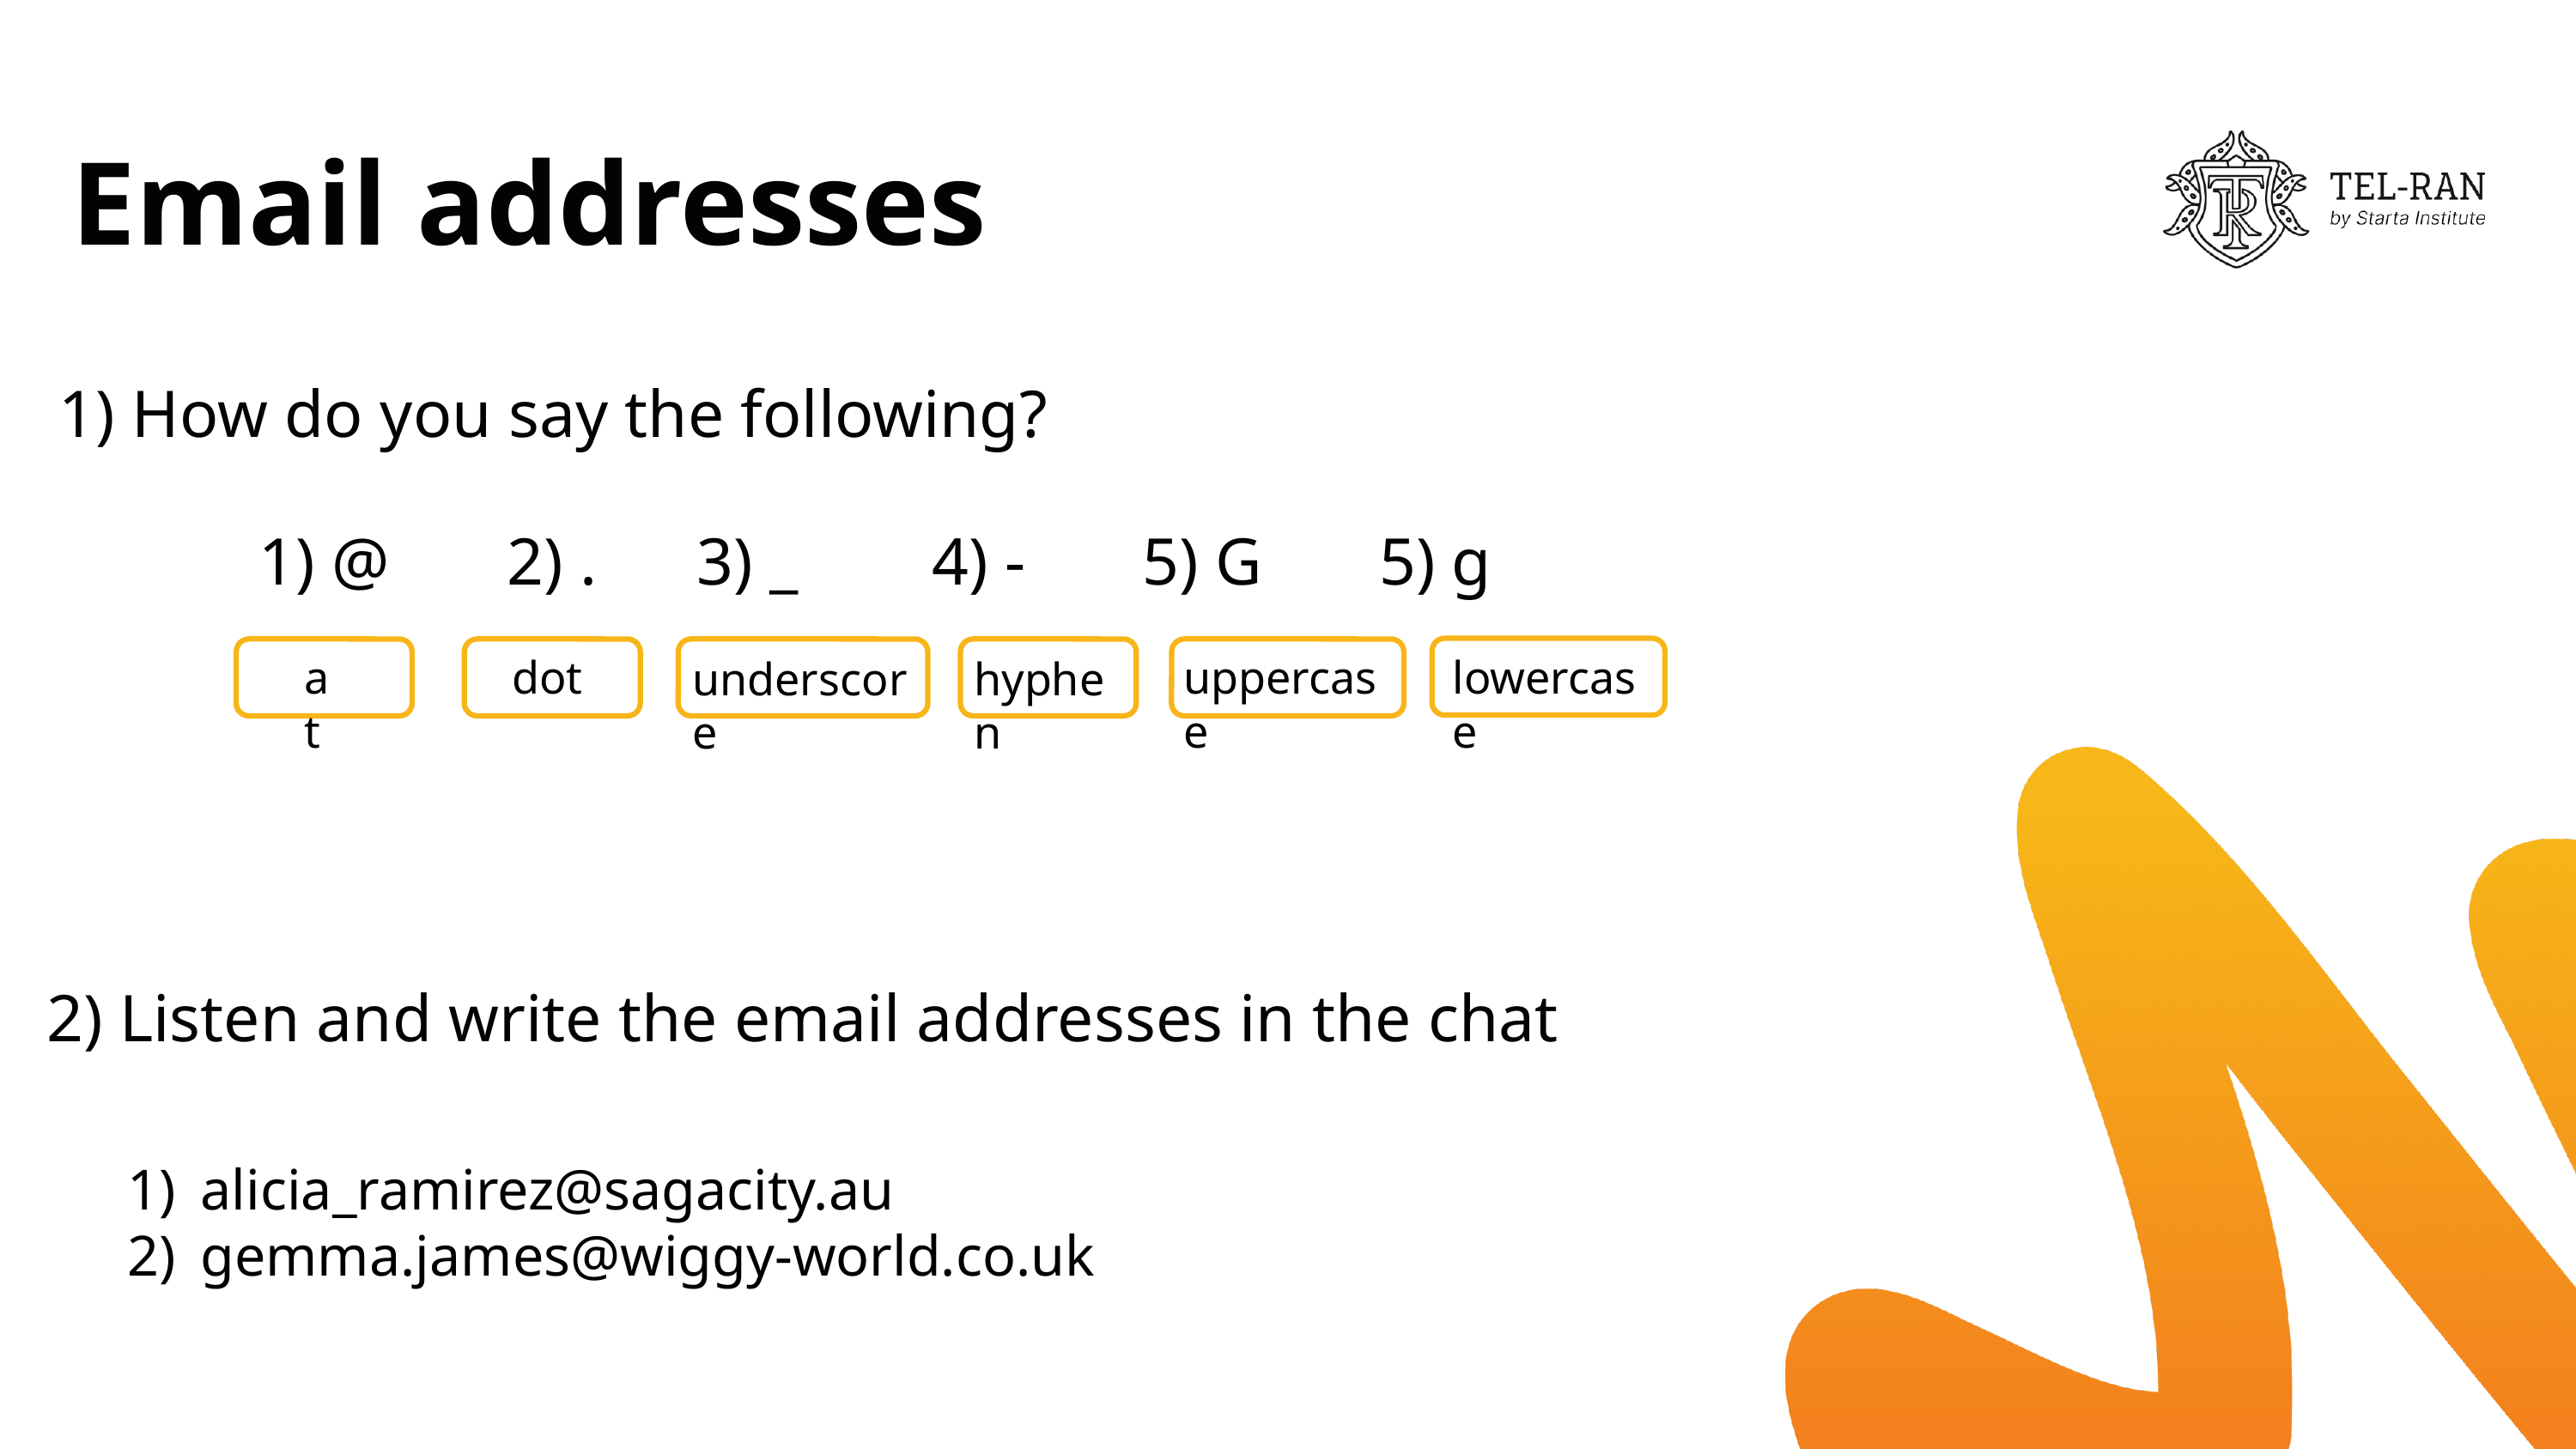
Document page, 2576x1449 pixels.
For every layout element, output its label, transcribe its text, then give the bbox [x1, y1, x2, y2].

text_box alicia_ramirez@sagacity.au gemma.james@wiggy-world.co.uk [127, 1154, 1616, 1318]
text_box dot [512, 649, 633, 704]
text_box hyphen [974, 650, 1123, 758]
picture [1620, 746, 2576, 1449]
text_box 1) How do you say the following? [0, 381, 1772, 452]
text_box [960, 639, 1137, 716]
text_box [1431, 638, 1666, 716]
picture [2163, 130, 2485, 269]
text_box uppercase [1183, 649, 1394, 757]
text_box lowercase [1452, 649, 1656, 757]
text_box [236, 639, 412, 716]
text_box Email addresses [71, 130, 2043, 269]
text_box at [304, 649, 344, 757]
text_box 2) Listen and write the email addresses in the chat [0, 986, 1616, 1057]
text_box [1171, 639, 1404, 716]
text_box 1) @ 2) . 3) _ 4) - 5) G 5) g [0, 529, 2095, 599]
text_box [464, 639, 641, 716]
text_box underscore [692, 650, 919, 758]
text_box [677, 639, 928, 716]
